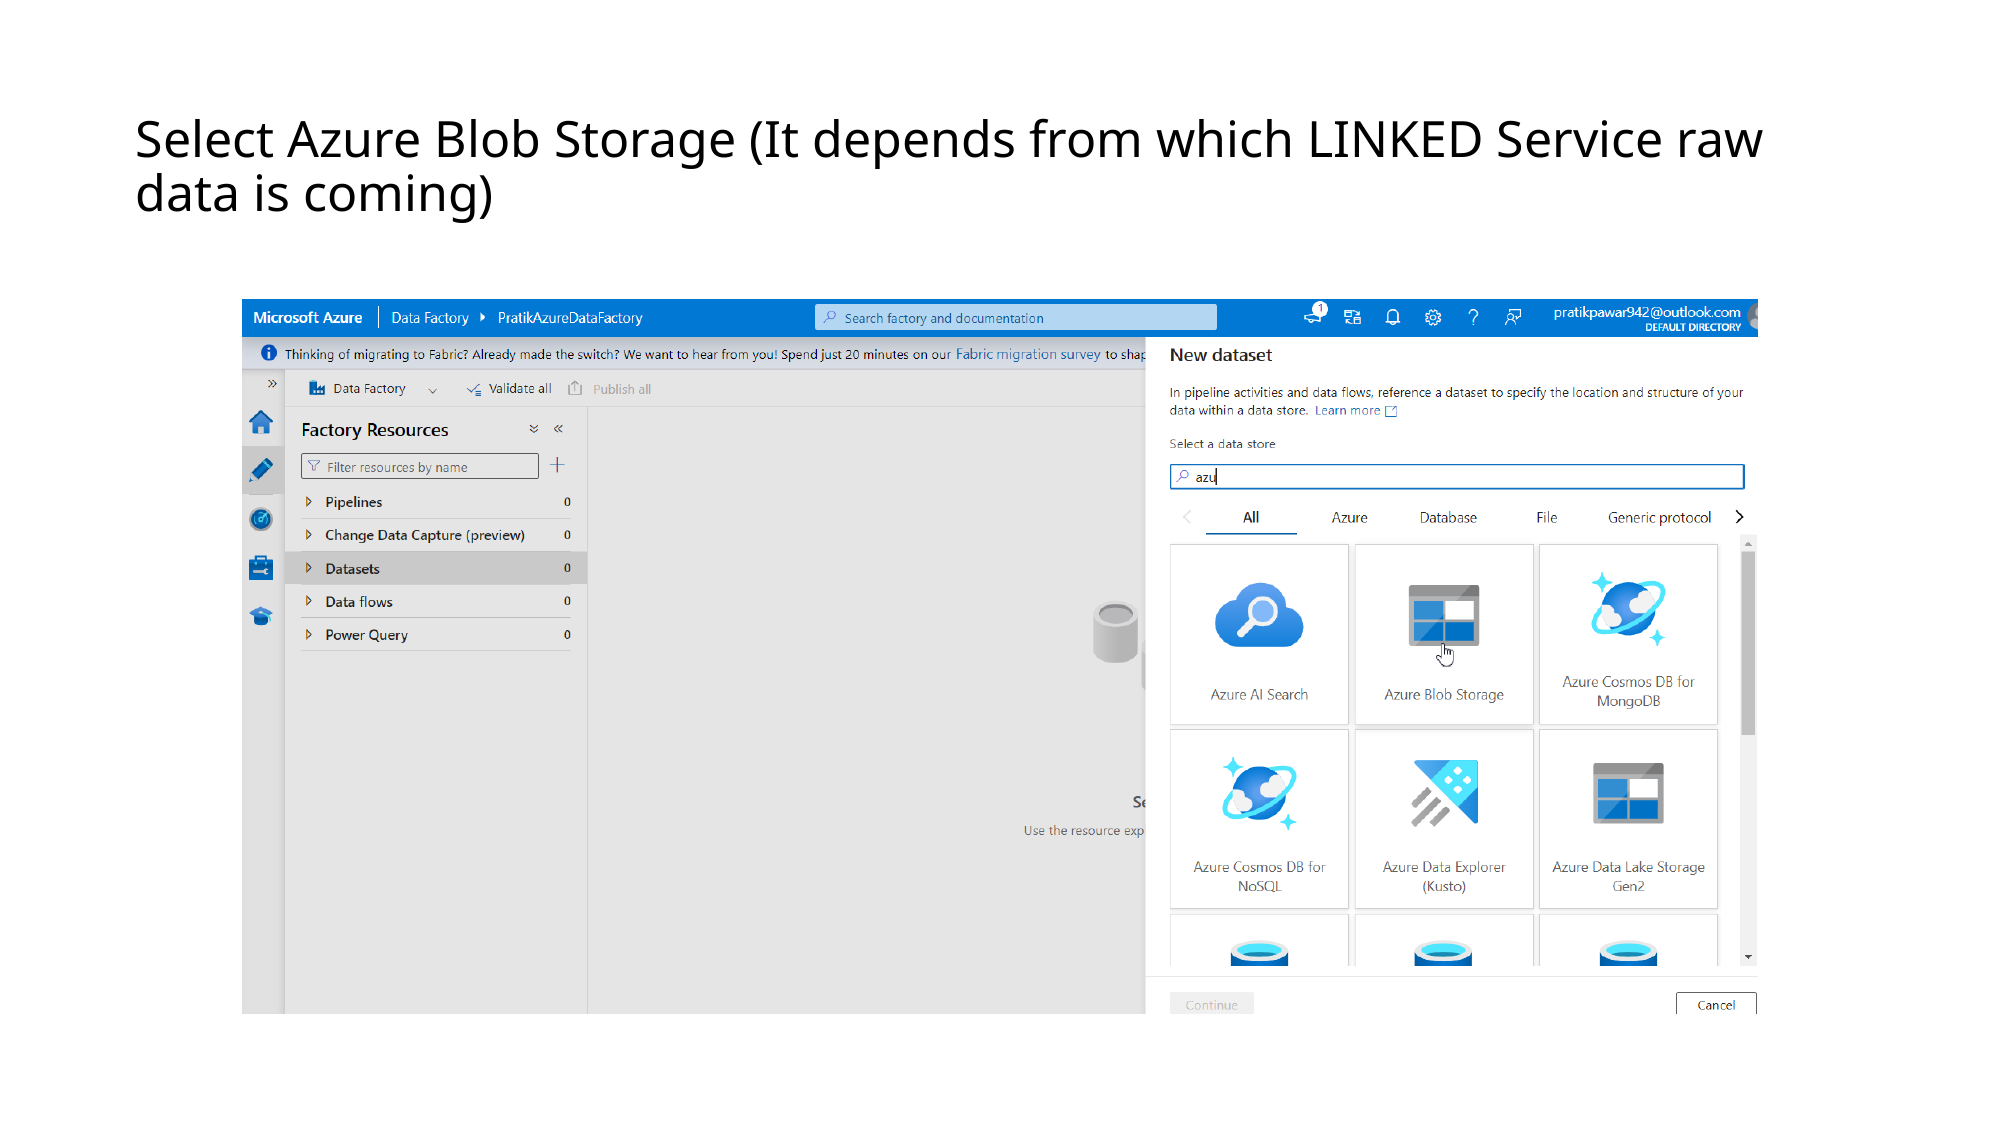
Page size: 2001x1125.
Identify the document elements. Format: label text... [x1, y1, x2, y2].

title Select Azure Blob Storage (It depends from which LINKED Service raw data is coming) [120, 59, 1863, 278]
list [242, 299, 1758, 1014]
